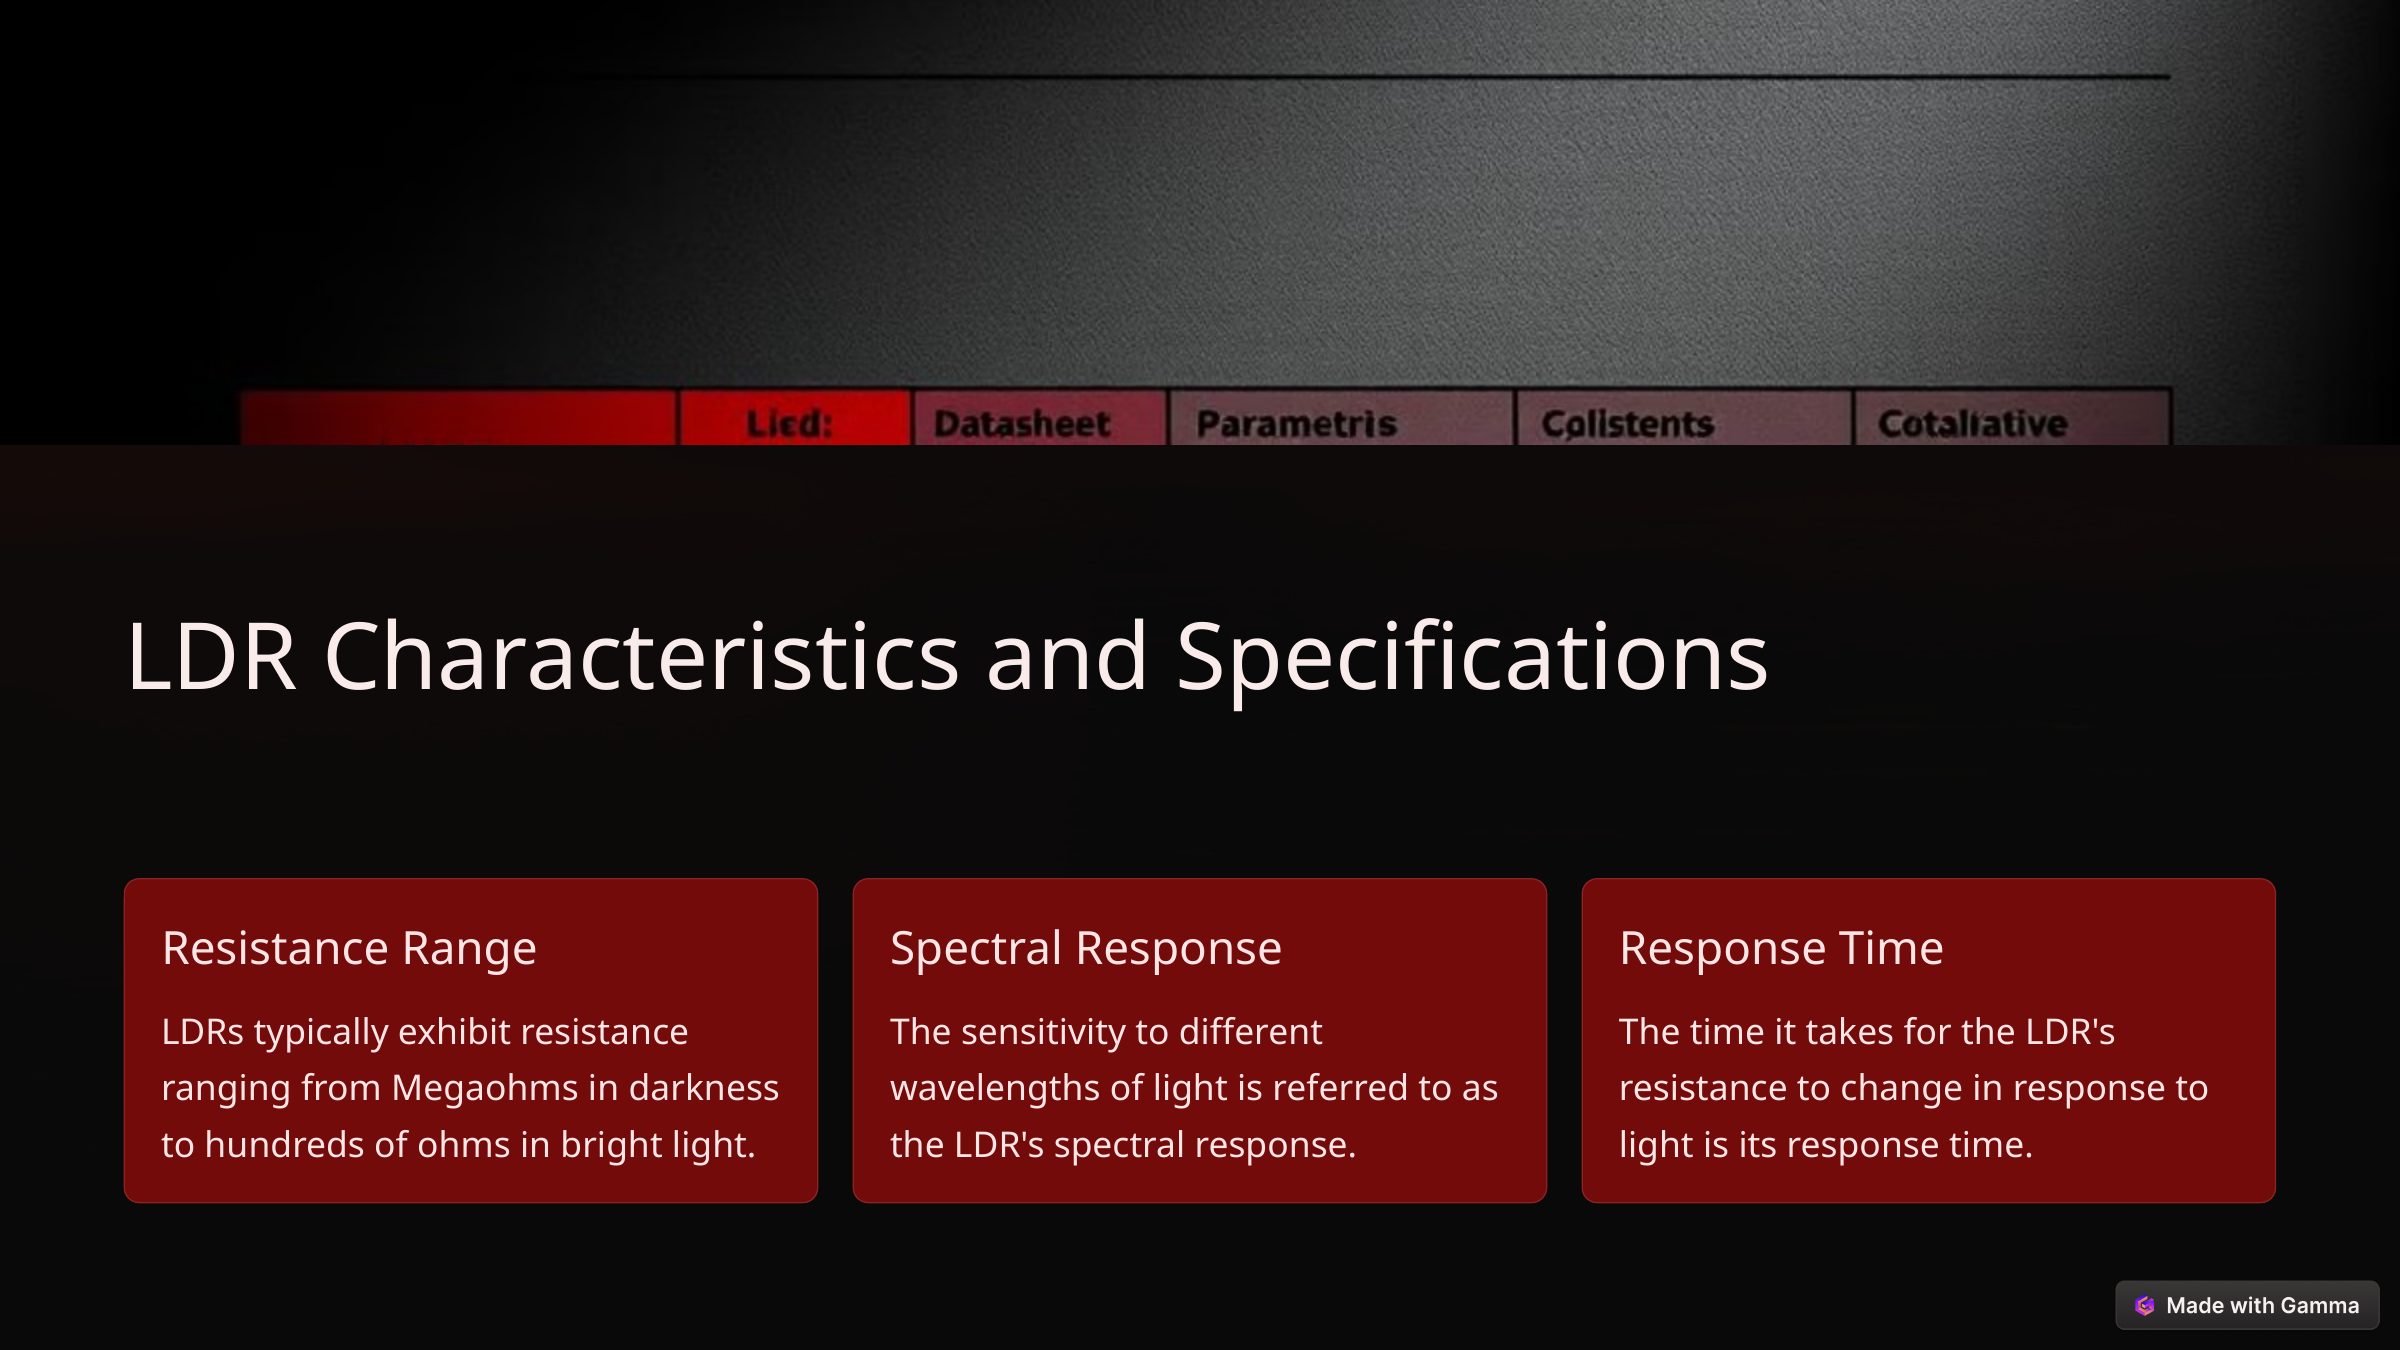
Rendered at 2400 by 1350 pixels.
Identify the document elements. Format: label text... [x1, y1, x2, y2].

text_box [124, 878, 818, 1203]
picture [2106, 1271, 2389, 1339]
text_box Spectral Response [890, 915, 1416, 974]
text_box [853, 878, 1547, 1203]
text_box LDR Characteristics and Specifications [124, 591, 2276, 826]
text_box Resistance Range [161, 915, 661, 974]
text_box The time it takes for the LDR's resistance to change in response to light is its response time. [1618, 995, 2239, 1166]
picture [0, 0, 2400, 445]
text_box LDRs typically exhibit resistance ranging from Megaohms in darkness to hundreds of ohms in bright light. [161, 995, 781, 1166]
text_box Response Time [1618, 915, 2087, 974]
text_box [1582, 878, 2276, 1203]
text_box The sensitivity to different wavelengths of light is referred to as the LDR's spectral response. [890, 995, 1510, 1166]
